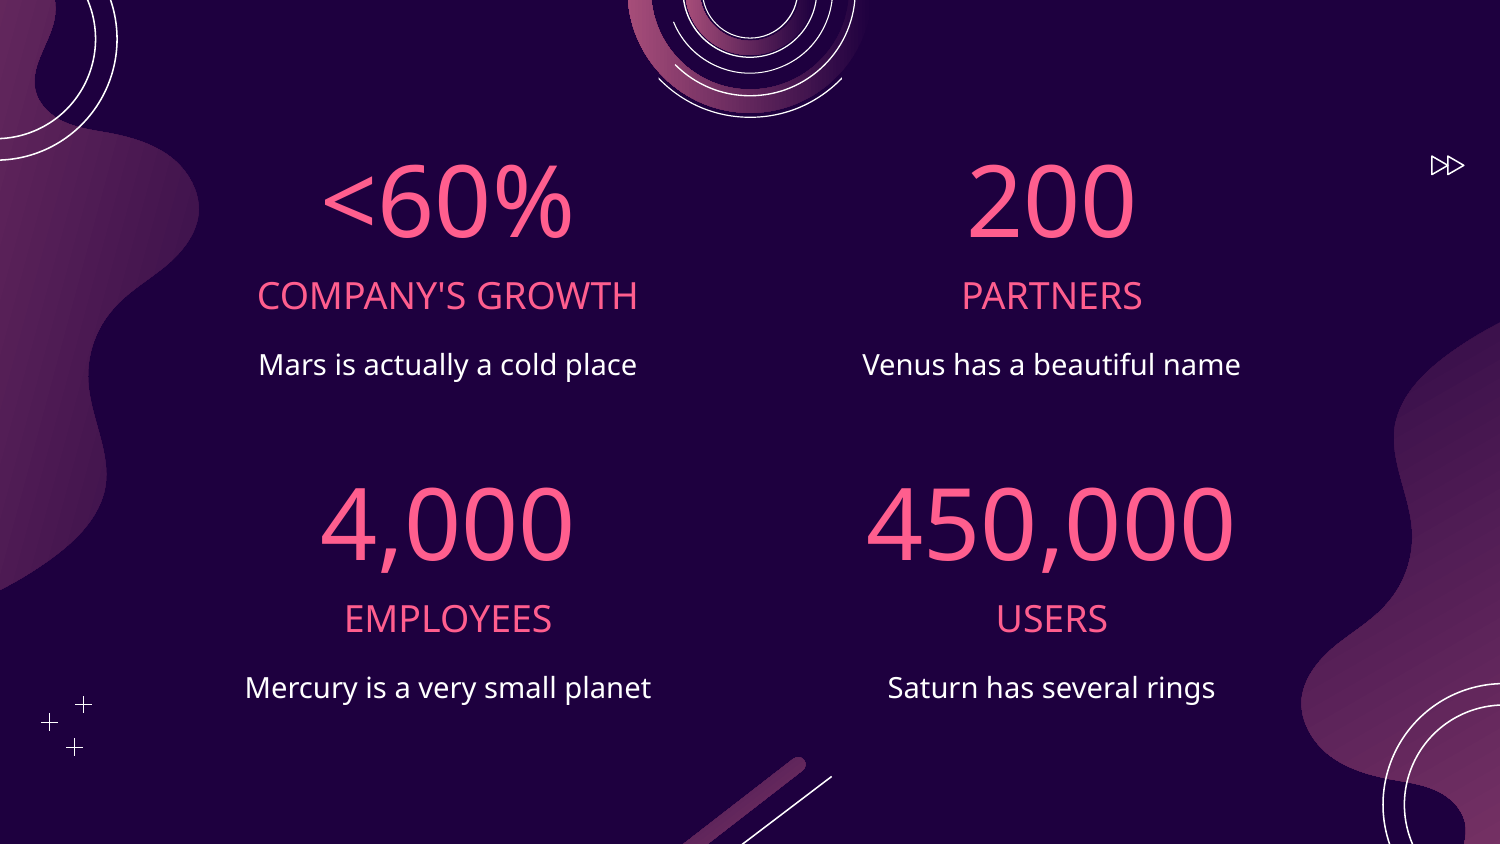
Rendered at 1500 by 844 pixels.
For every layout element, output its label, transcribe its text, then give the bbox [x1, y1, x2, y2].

subtitle Mars is actually a cold place [202, 326, 694, 391]
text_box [627, 0, 873, 119]
title 200 [806, 129, 1298, 266]
subtitle Venus has a beautiful name [806, 326, 1298, 391]
title 450,000 [806, 453, 1298, 589]
subtitle Saturn has several rings [806, 649, 1298, 715]
subtitle PARTNERS [806, 267, 1298, 326]
title <60% [202, 129, 694, 266]
subtitle USERS [806, 590, 1298, 649]
subtitle EMPLOYEES [202, 590, 694, 656]
title 4,000 [202, 453, 694, 589]
subtitle Mercury is a very small planet [202, 656, 694, 715]
subtitle COMPANY'S GROWTH [202, 267, 694, 326]
